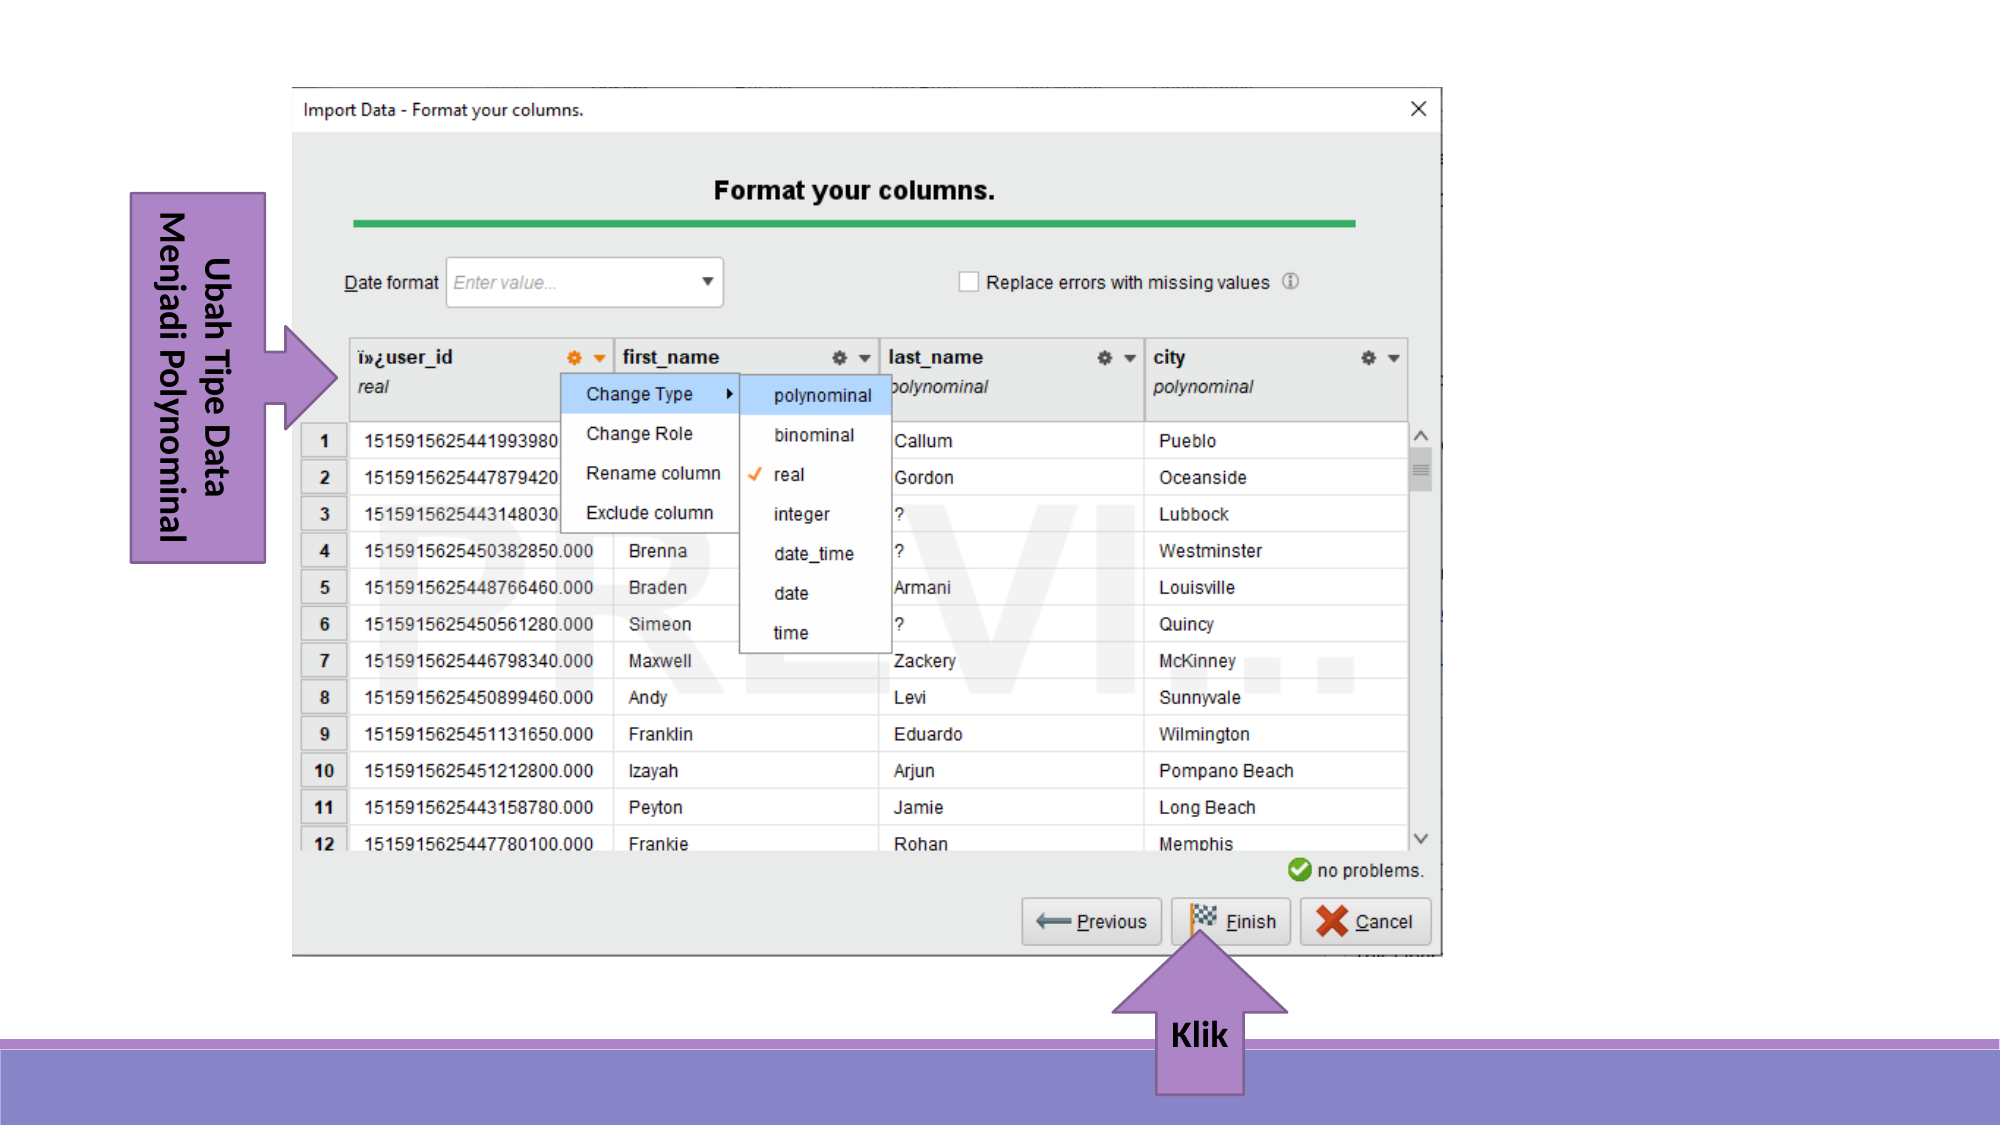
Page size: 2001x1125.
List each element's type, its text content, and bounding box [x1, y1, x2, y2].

text_box Klik [1111, 964, 1289, 1097]
picture [291, 87, 1444, 957]
text_box Ubah Tipe Data Menjadi Polynominal [129, 191, 288, 564]
